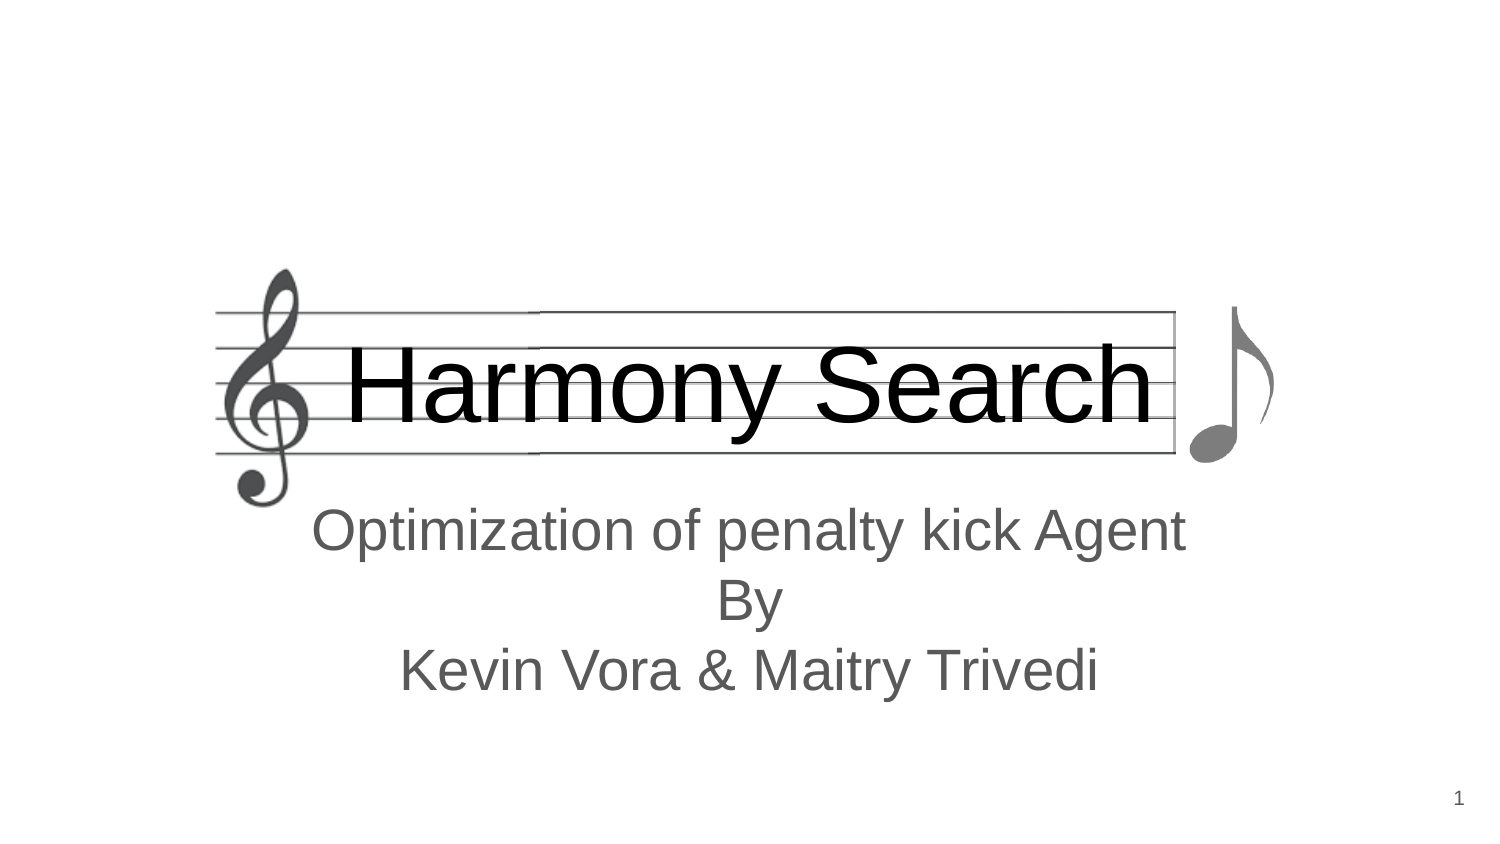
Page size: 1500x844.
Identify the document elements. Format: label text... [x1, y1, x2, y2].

title Harmony Search [51, 122, 1449, 459]
picture [214, 208, 1310, 561]
subtitle Optimization of penalty kick Agent By Kevin Vora & Maitry Trivedi [51, 477, 1449, 732]
slide_number ‹#› [1389, 764, 1480, 830]
